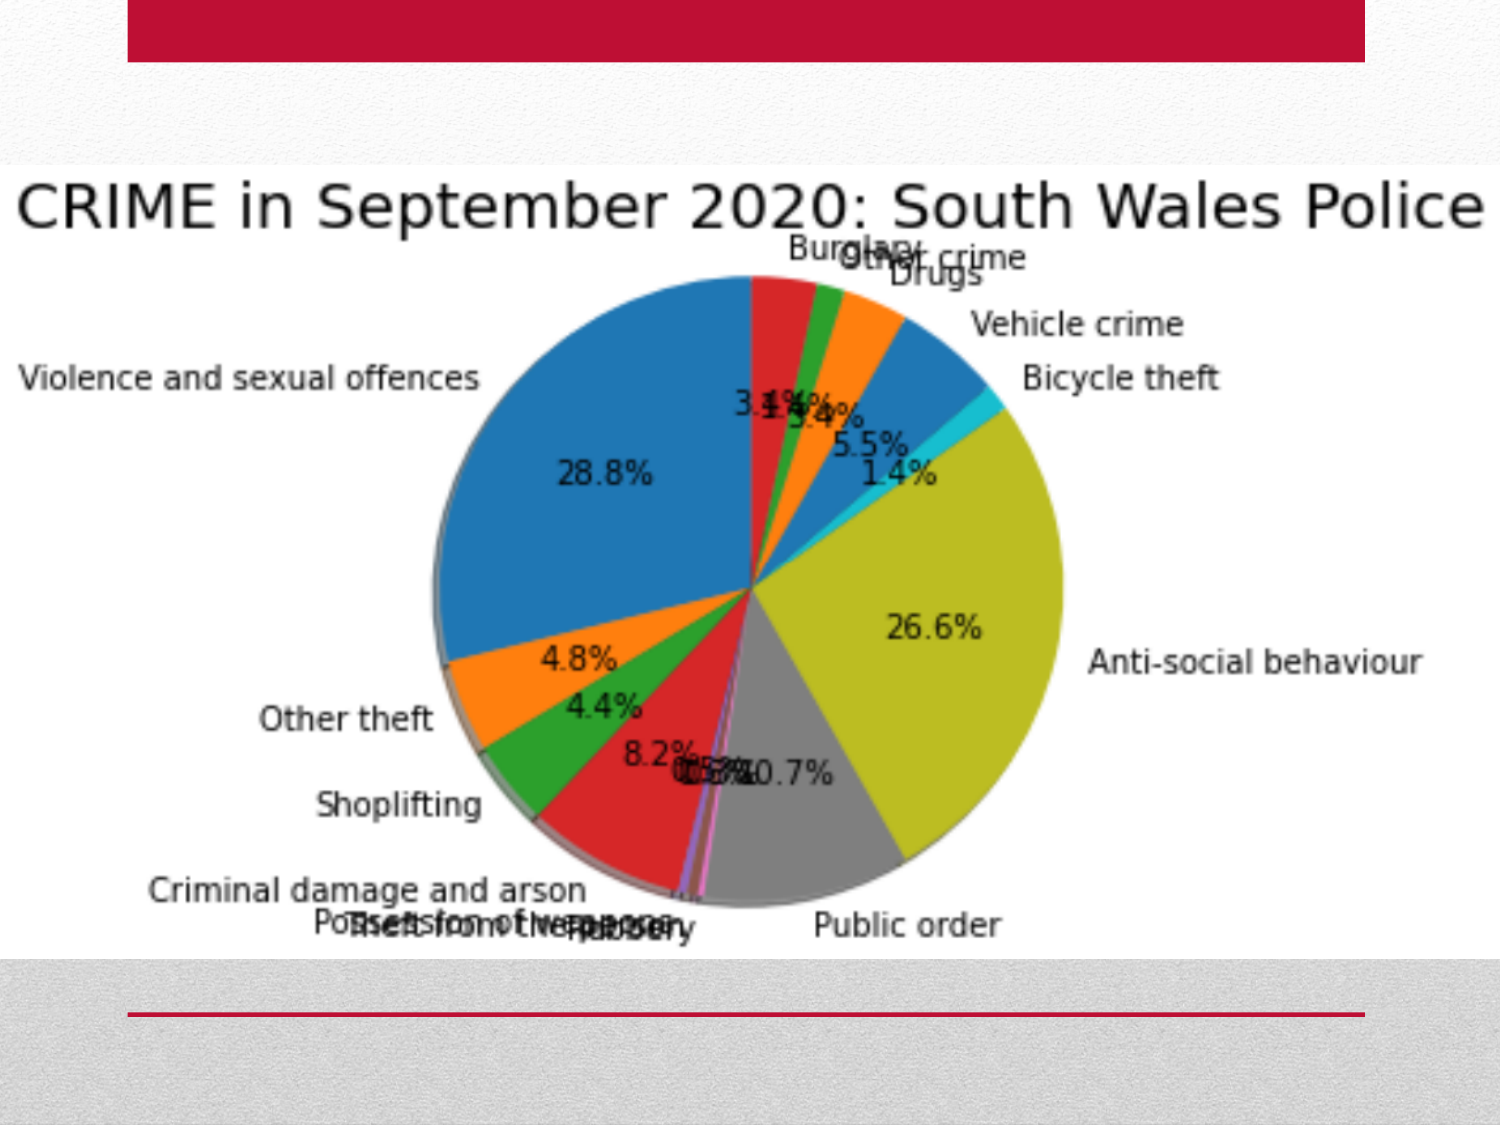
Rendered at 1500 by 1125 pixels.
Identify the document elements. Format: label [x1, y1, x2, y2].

picture [0, 165, 1500, 960]
